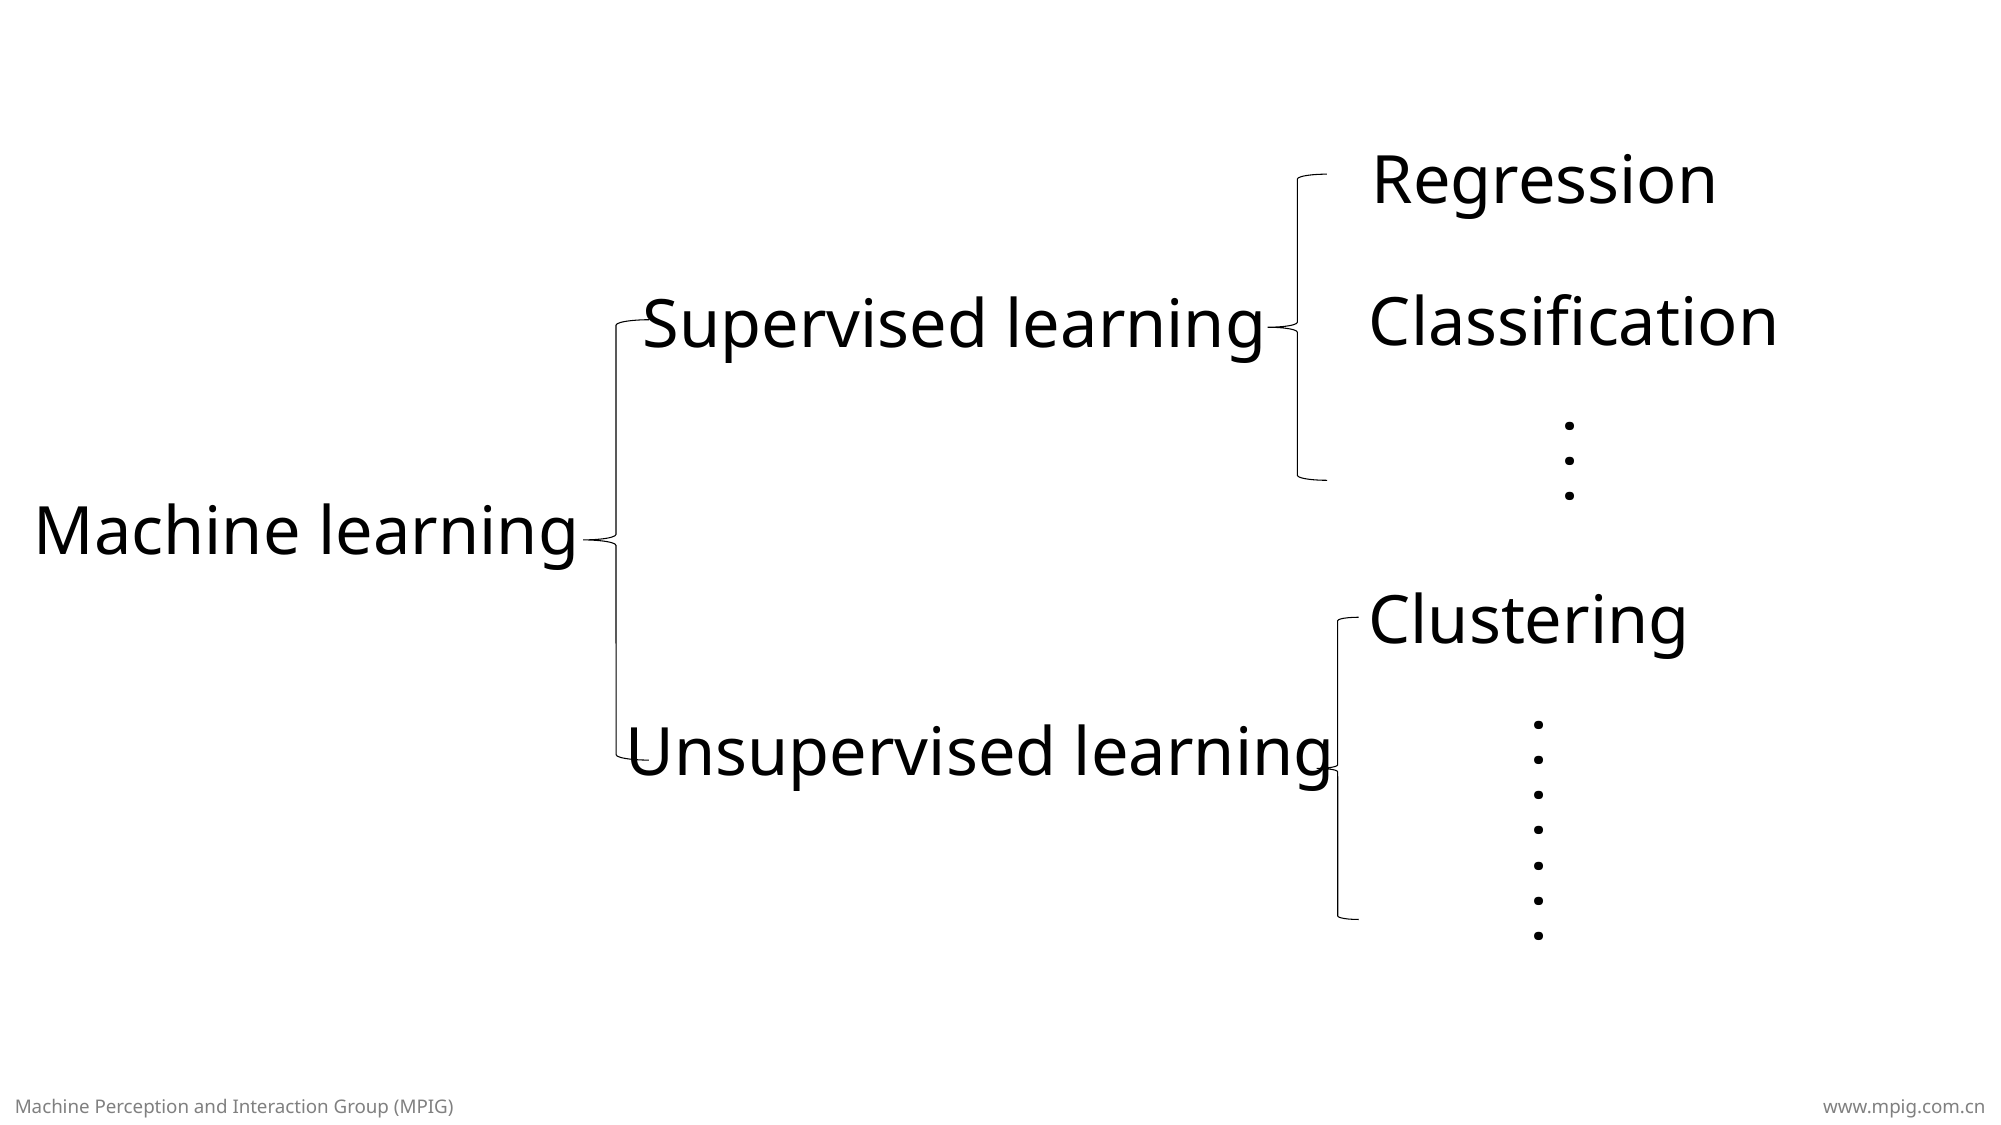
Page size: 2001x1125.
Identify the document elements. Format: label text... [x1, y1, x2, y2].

text_box [583, 320, 649, 701]
text_box Clustering [1353, 569, 1529, 664]
text_box Regression [1356, 129, 1751, 225]
text_box Classification [1354, 271, 1847, 367]
text_box Machine learning [19, 480, 595, 575]
text_box . . . . . . . [1498, 701, 1610, 966]
text_box [1316, 616, 1359, 921]
text_box Supervised learning [628, 273, 1282, 369]
text_box Clustering [1641, 569, 1722, 664]
text_box [1267, 173, 1328, 481]
text_box Unsupervised learning [611, 701, 1337, 797]
text_box . . . [1529, 402, 1641, 667]
